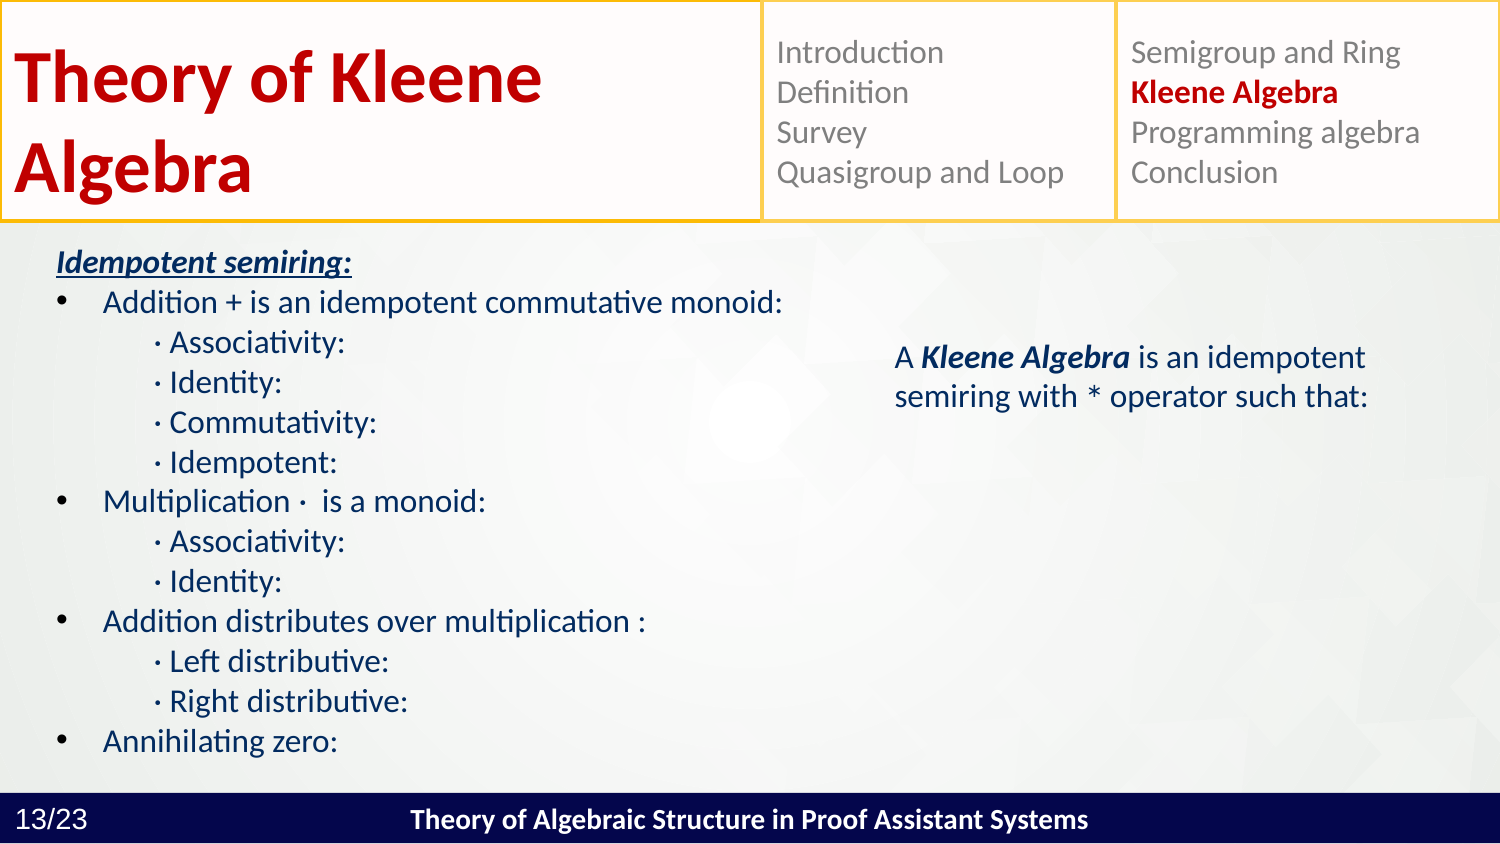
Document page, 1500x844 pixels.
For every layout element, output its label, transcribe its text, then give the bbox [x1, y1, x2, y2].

text_box [0, 216, 761, 221]
text_box [0, 0, 761, 20]
text_box Introduction Definition Survey Quasigroup and Loop [761, 0, 1116, 221]
text_box 13/23 [0, 792, 124, 843]
text_box Semigroup and Ring Kleene Algebra Programming algebra Conclusion [1116, 0, 1500, 221]
text_box Theory of Algebraic Structure in Proof Assistant Systems [0, 792, 1500, 844]
text_box Theory of Kleene Algebra [0, 20, 761, 216]
